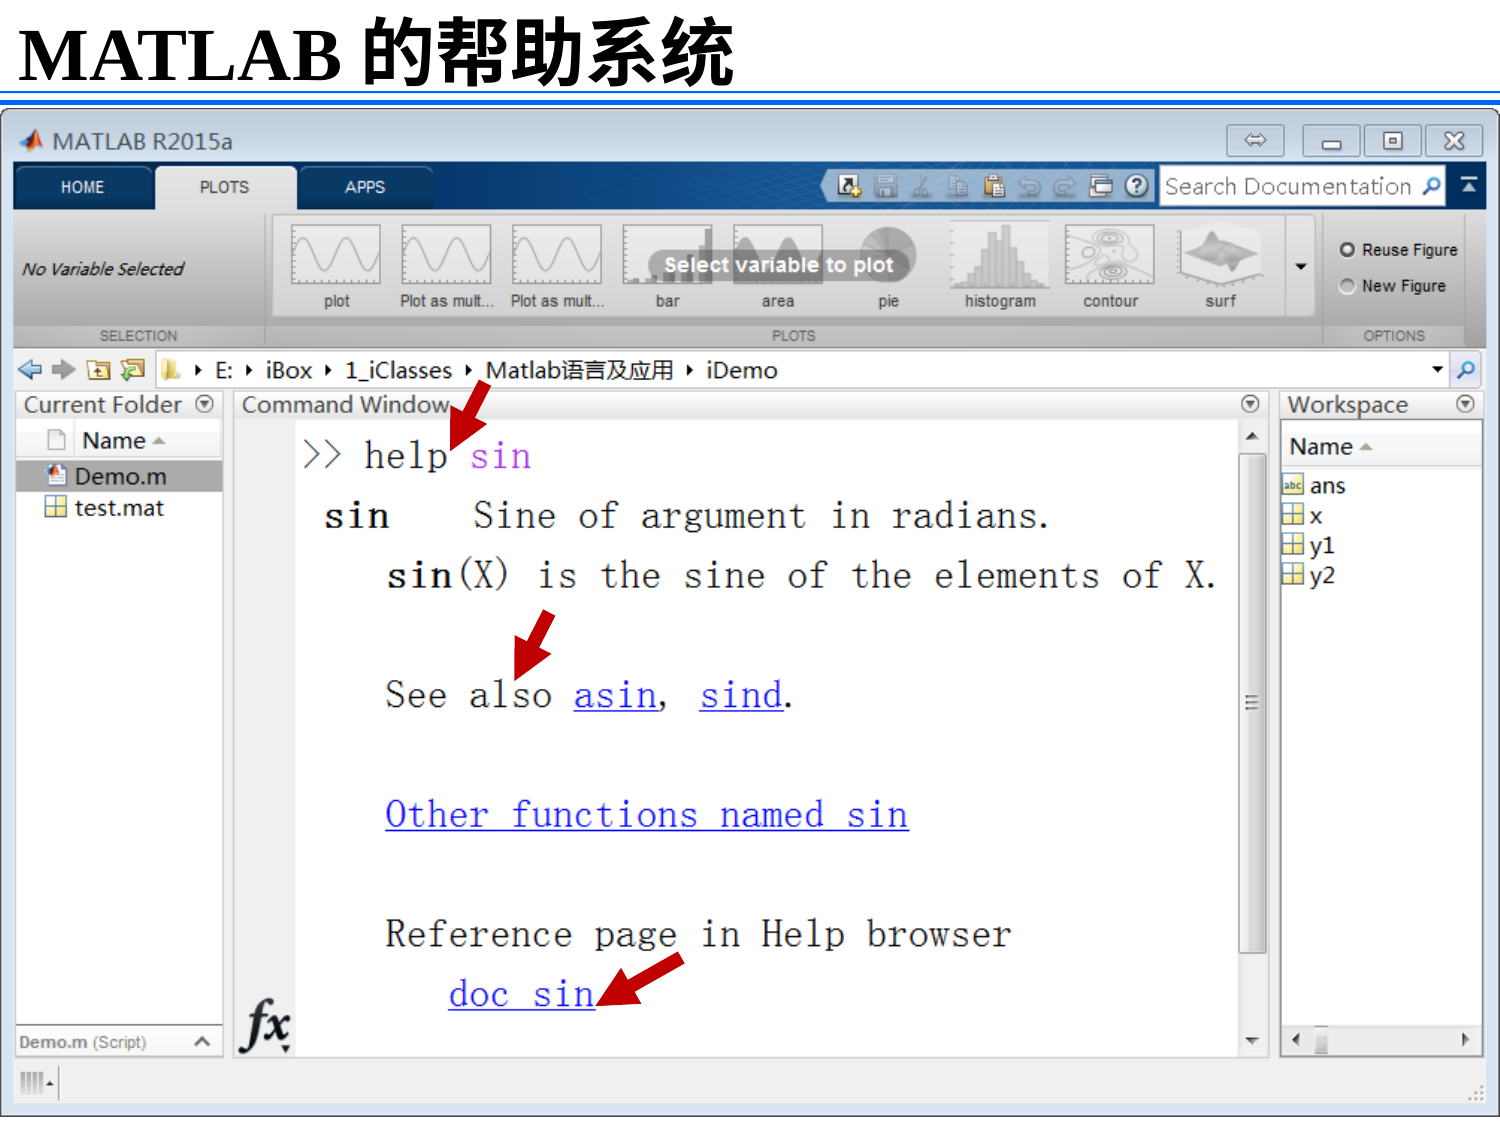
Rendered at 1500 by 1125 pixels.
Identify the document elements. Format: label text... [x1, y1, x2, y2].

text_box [449, 382, 485, 452]
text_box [595, 957, 682, 1007]
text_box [514, 612, 550, 682]
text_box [0, 91, 1500, 103]
picture [0, 108, 1500, 1117]
text_box MATLAB的帮助系统 [0, 5, 1500, 91]
